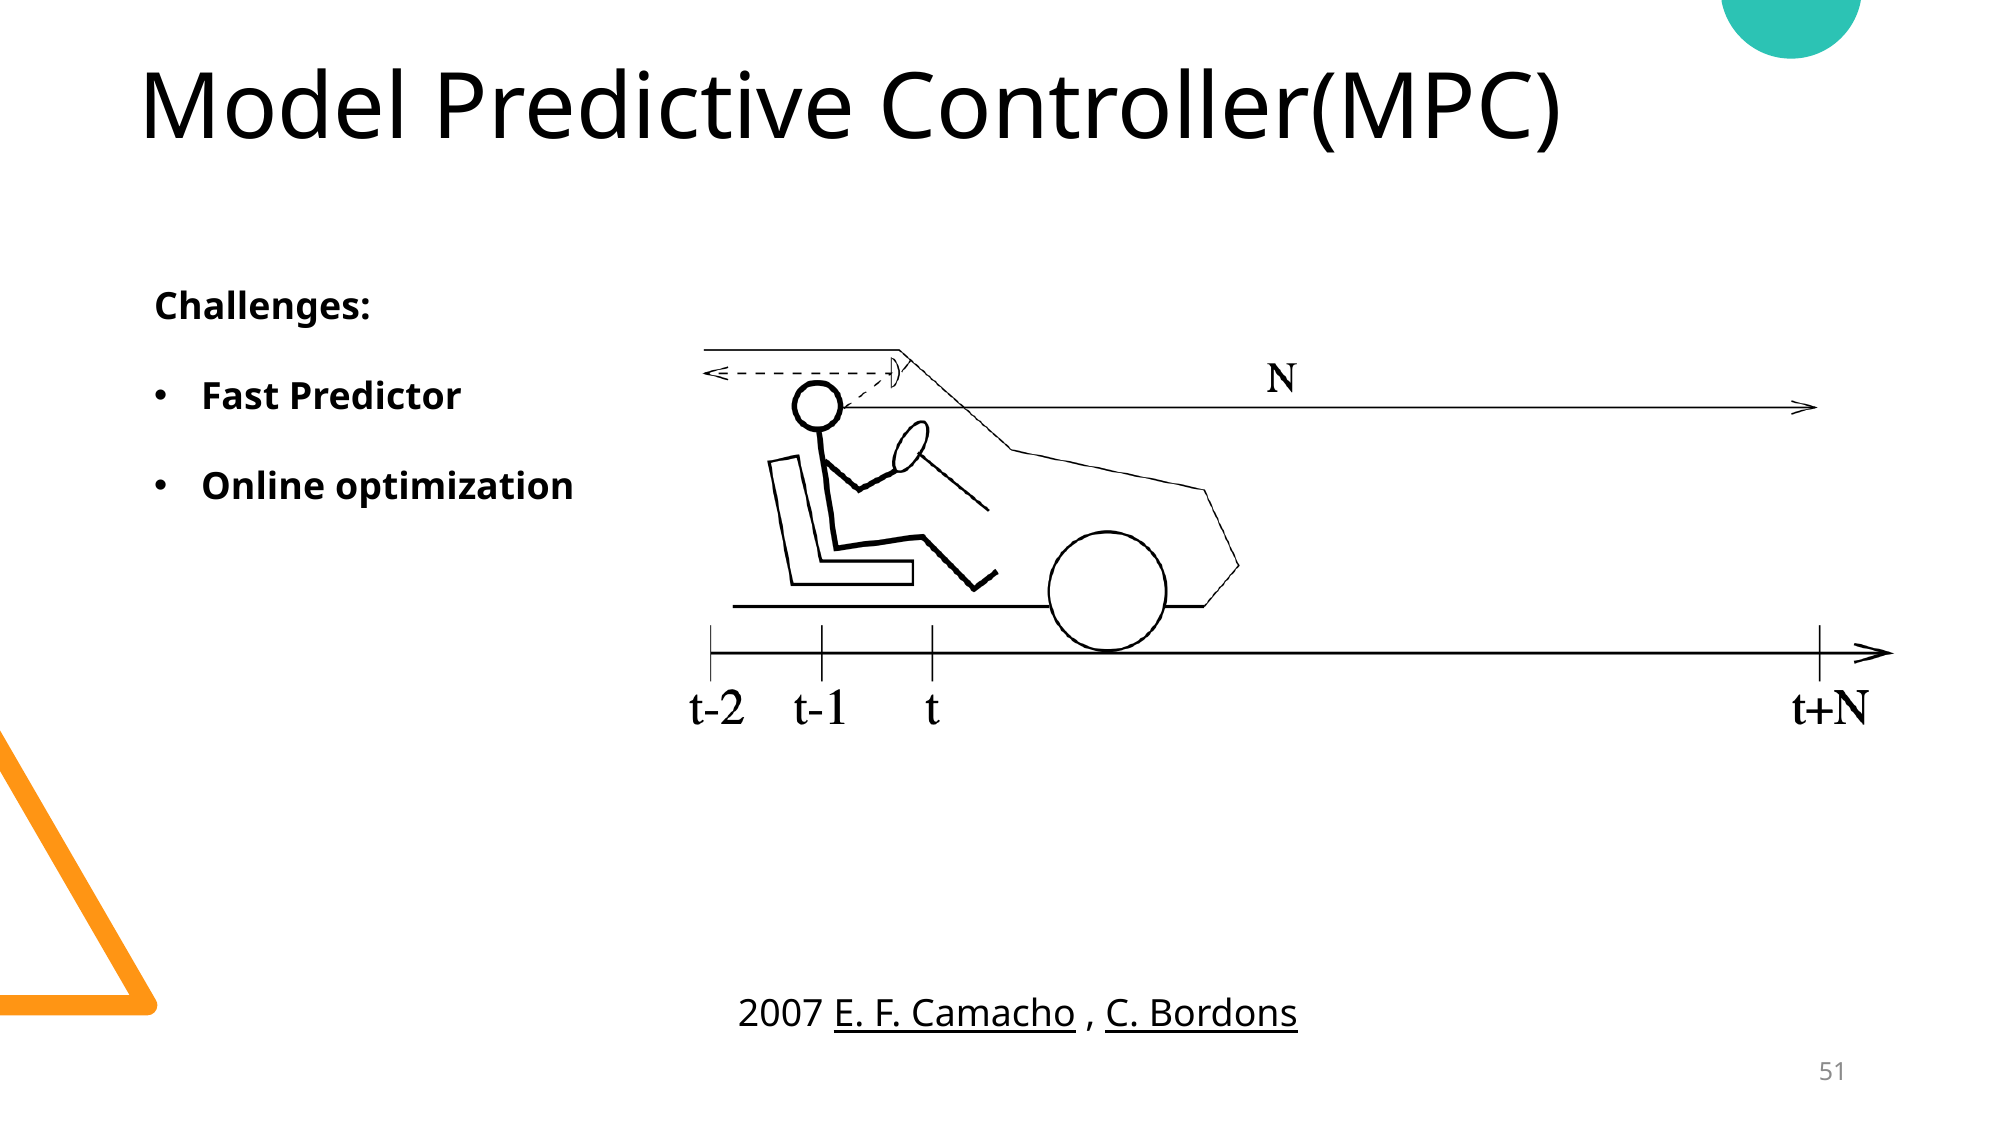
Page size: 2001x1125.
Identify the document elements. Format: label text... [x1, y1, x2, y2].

text_box 2007 E. F. Camacho , C. Bordons [713, 982, 1364, 1048]
text_box Challenges: Fast Predictor Online optimization [139, 274, 739, 560]
title Model Predictive Controller(MPC) [123, 0, 1849, 218]
slide_number 51 [1412, 1042, 1863, 1103]
picture [654, 284, 1930, 757]
